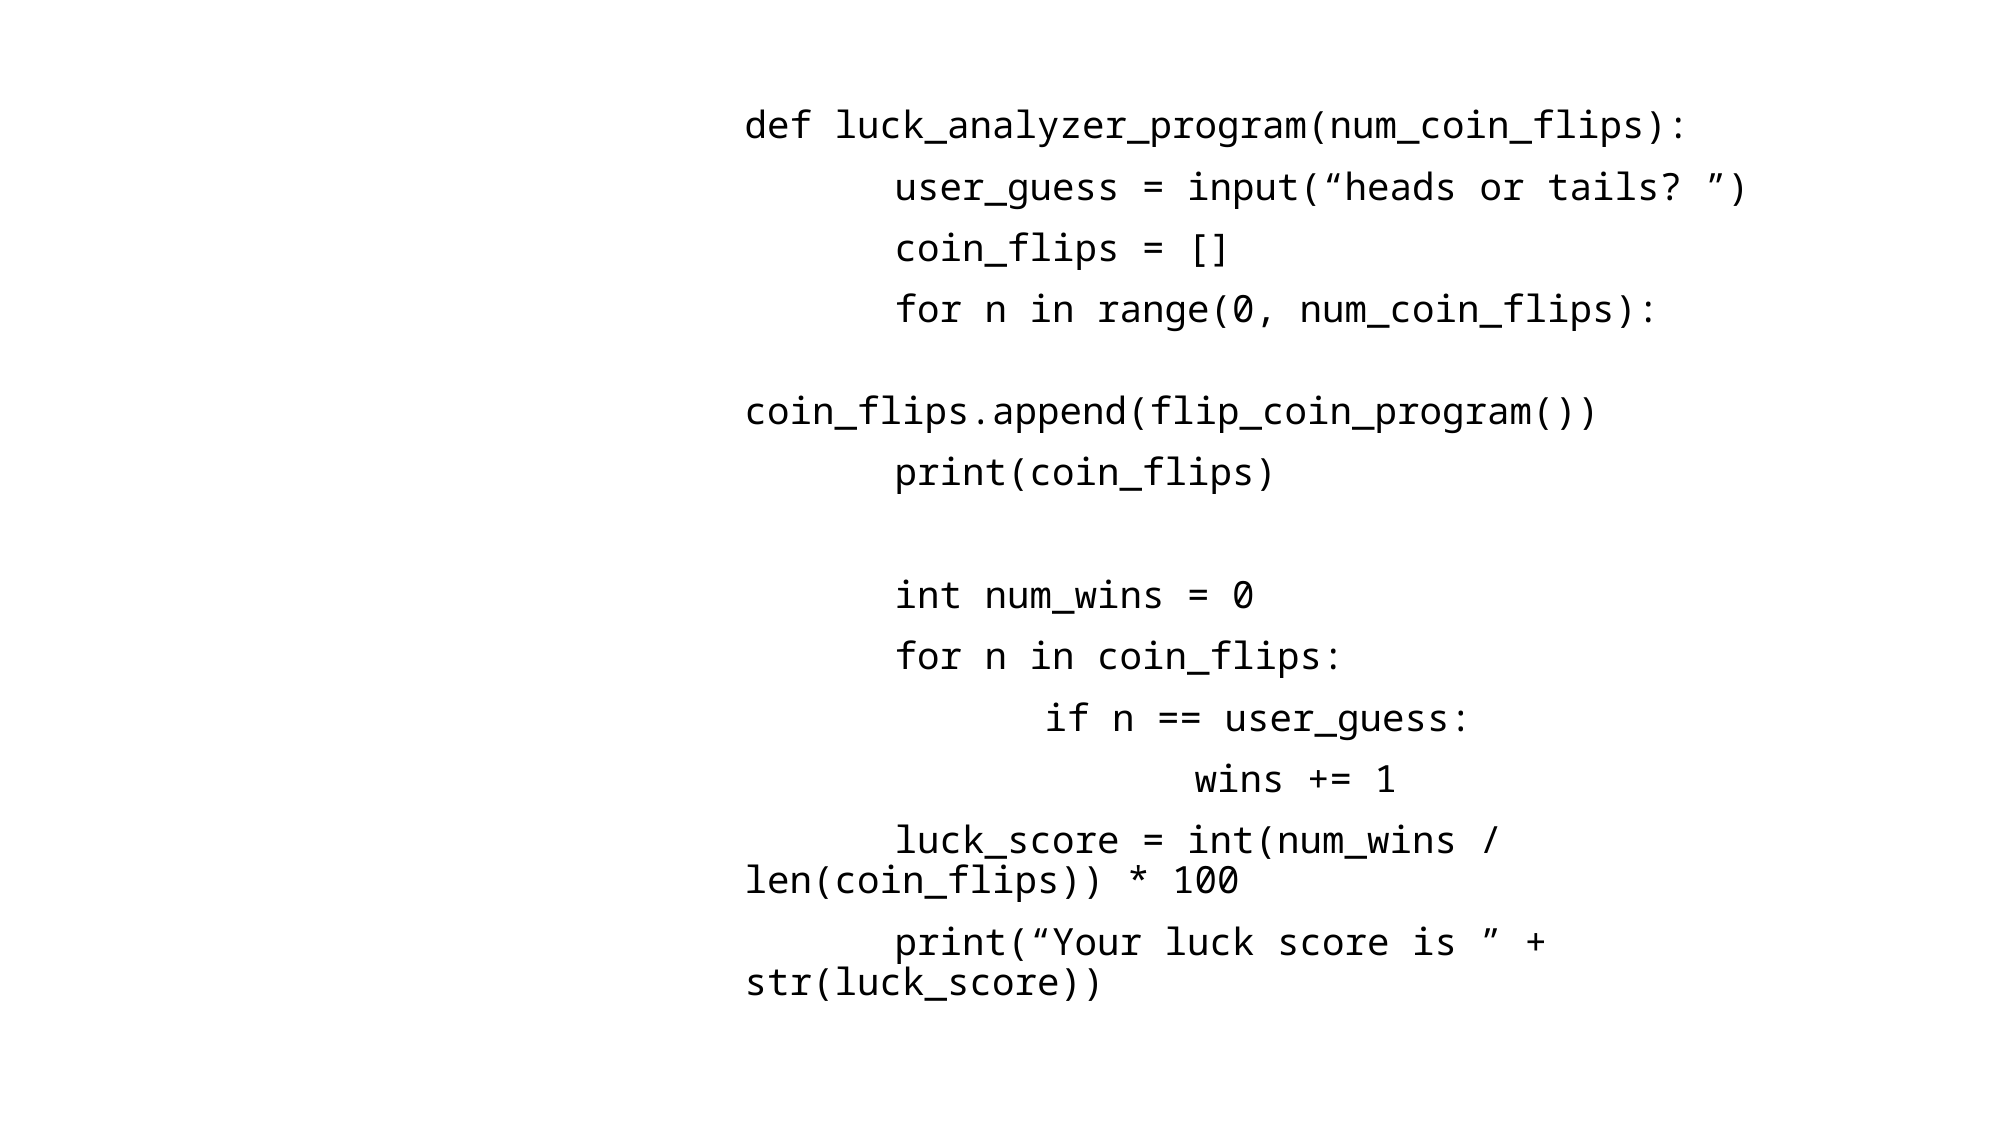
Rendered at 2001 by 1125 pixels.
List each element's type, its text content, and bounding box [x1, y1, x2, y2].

list def luck_analyzer_program(num_coin_flips): user_guess = input(“heads or tails? ”) coin_flips = [] for n in range(0, num_coin_flips): coin_flips.append(flip_coin_program()) print(coin_flips) int num_wins = 0 for n in coin_flips: if n == user_guess: wins += 1 luck_score = int(num_wins / len(coin_flips)) * 100 print(“Your luck score is ” + str(luck_score)) [729, 97, 1863, 1014]
